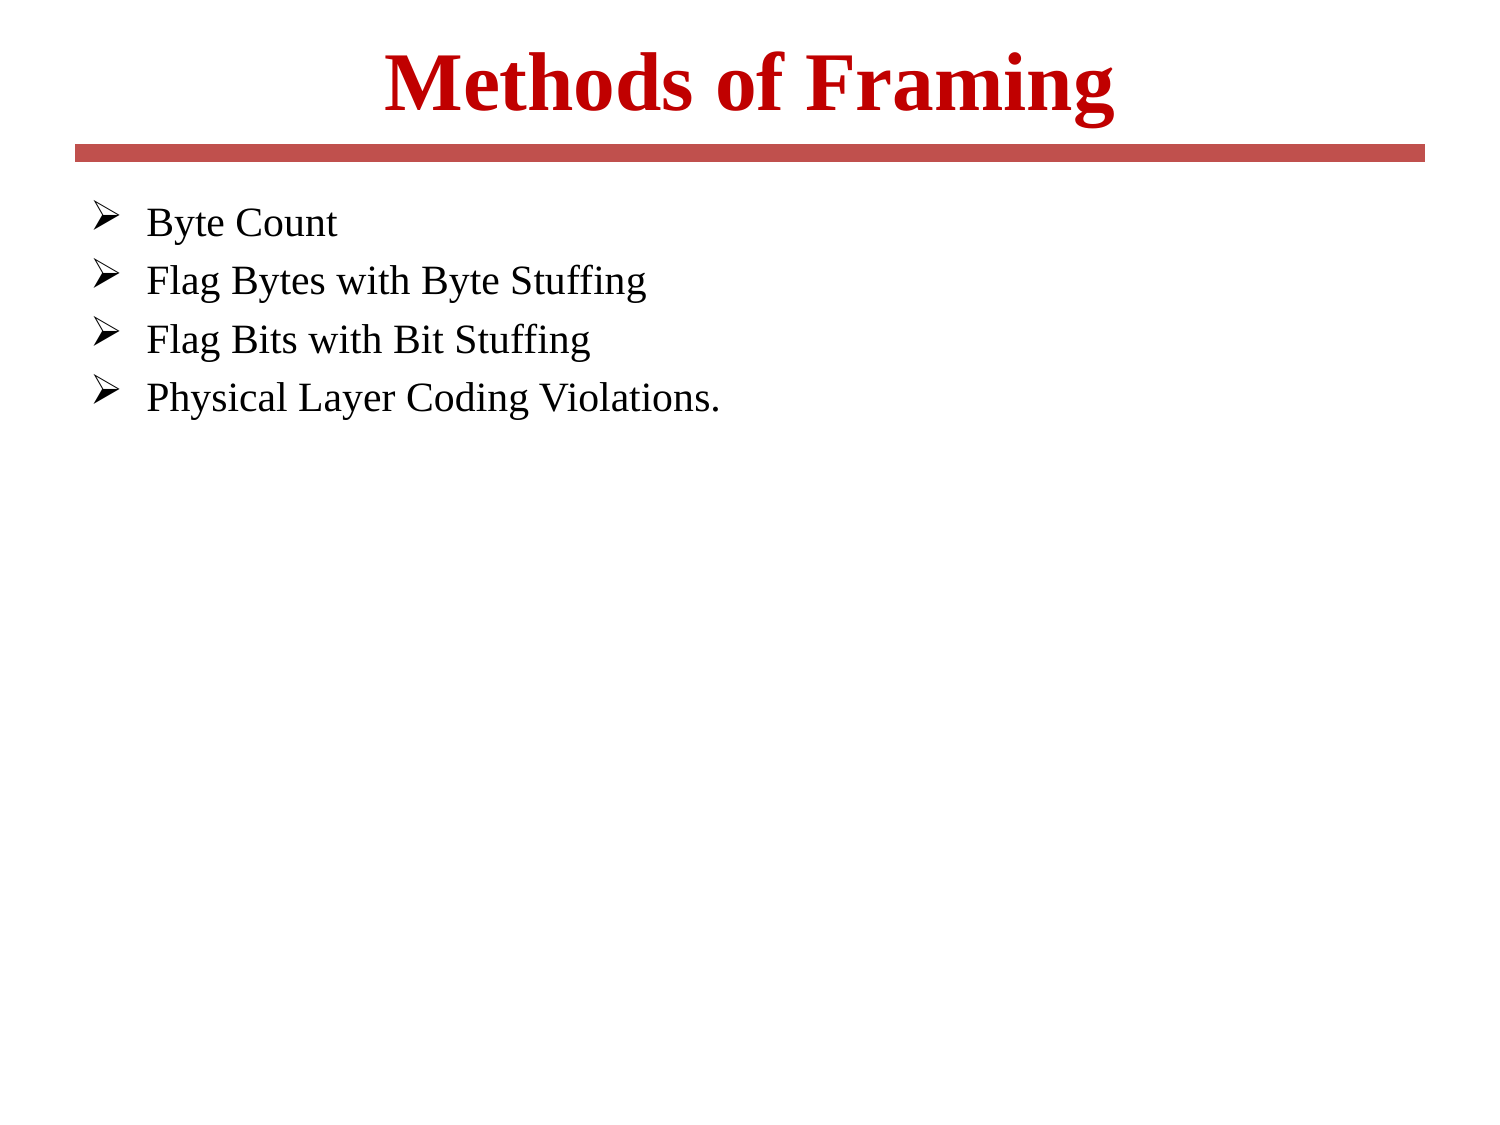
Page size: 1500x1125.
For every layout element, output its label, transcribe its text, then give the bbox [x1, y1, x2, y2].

list Byte Count Flag Bytes with Byte Stuffing Flag Bits with Bit Stuffing Physical Layer Coding Violations. [75, 187, 1425, 1005]
title Methods of Framing [75, 3, 1425, 150]
